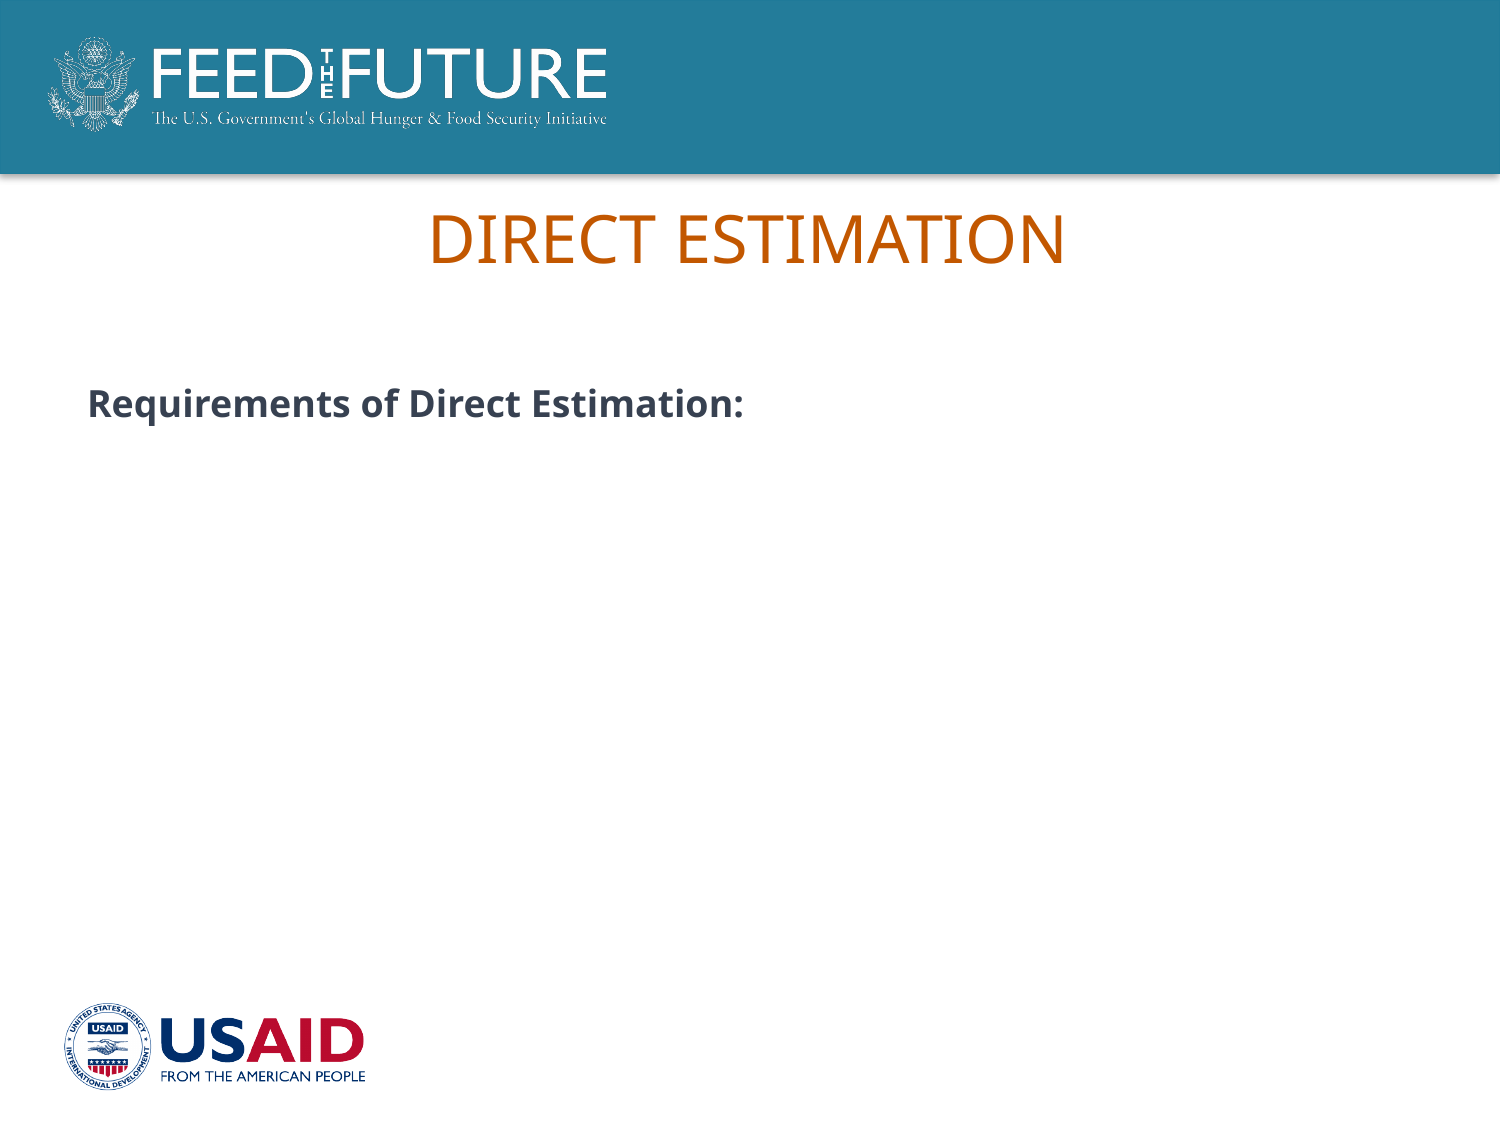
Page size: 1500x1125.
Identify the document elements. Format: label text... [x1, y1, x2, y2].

list Requirements of Direct Estimation: [72, 372, 1428, 886]
title Direct Estimation [73, 189, 1424, 288]
picture [19, 974, 406, 1125]
